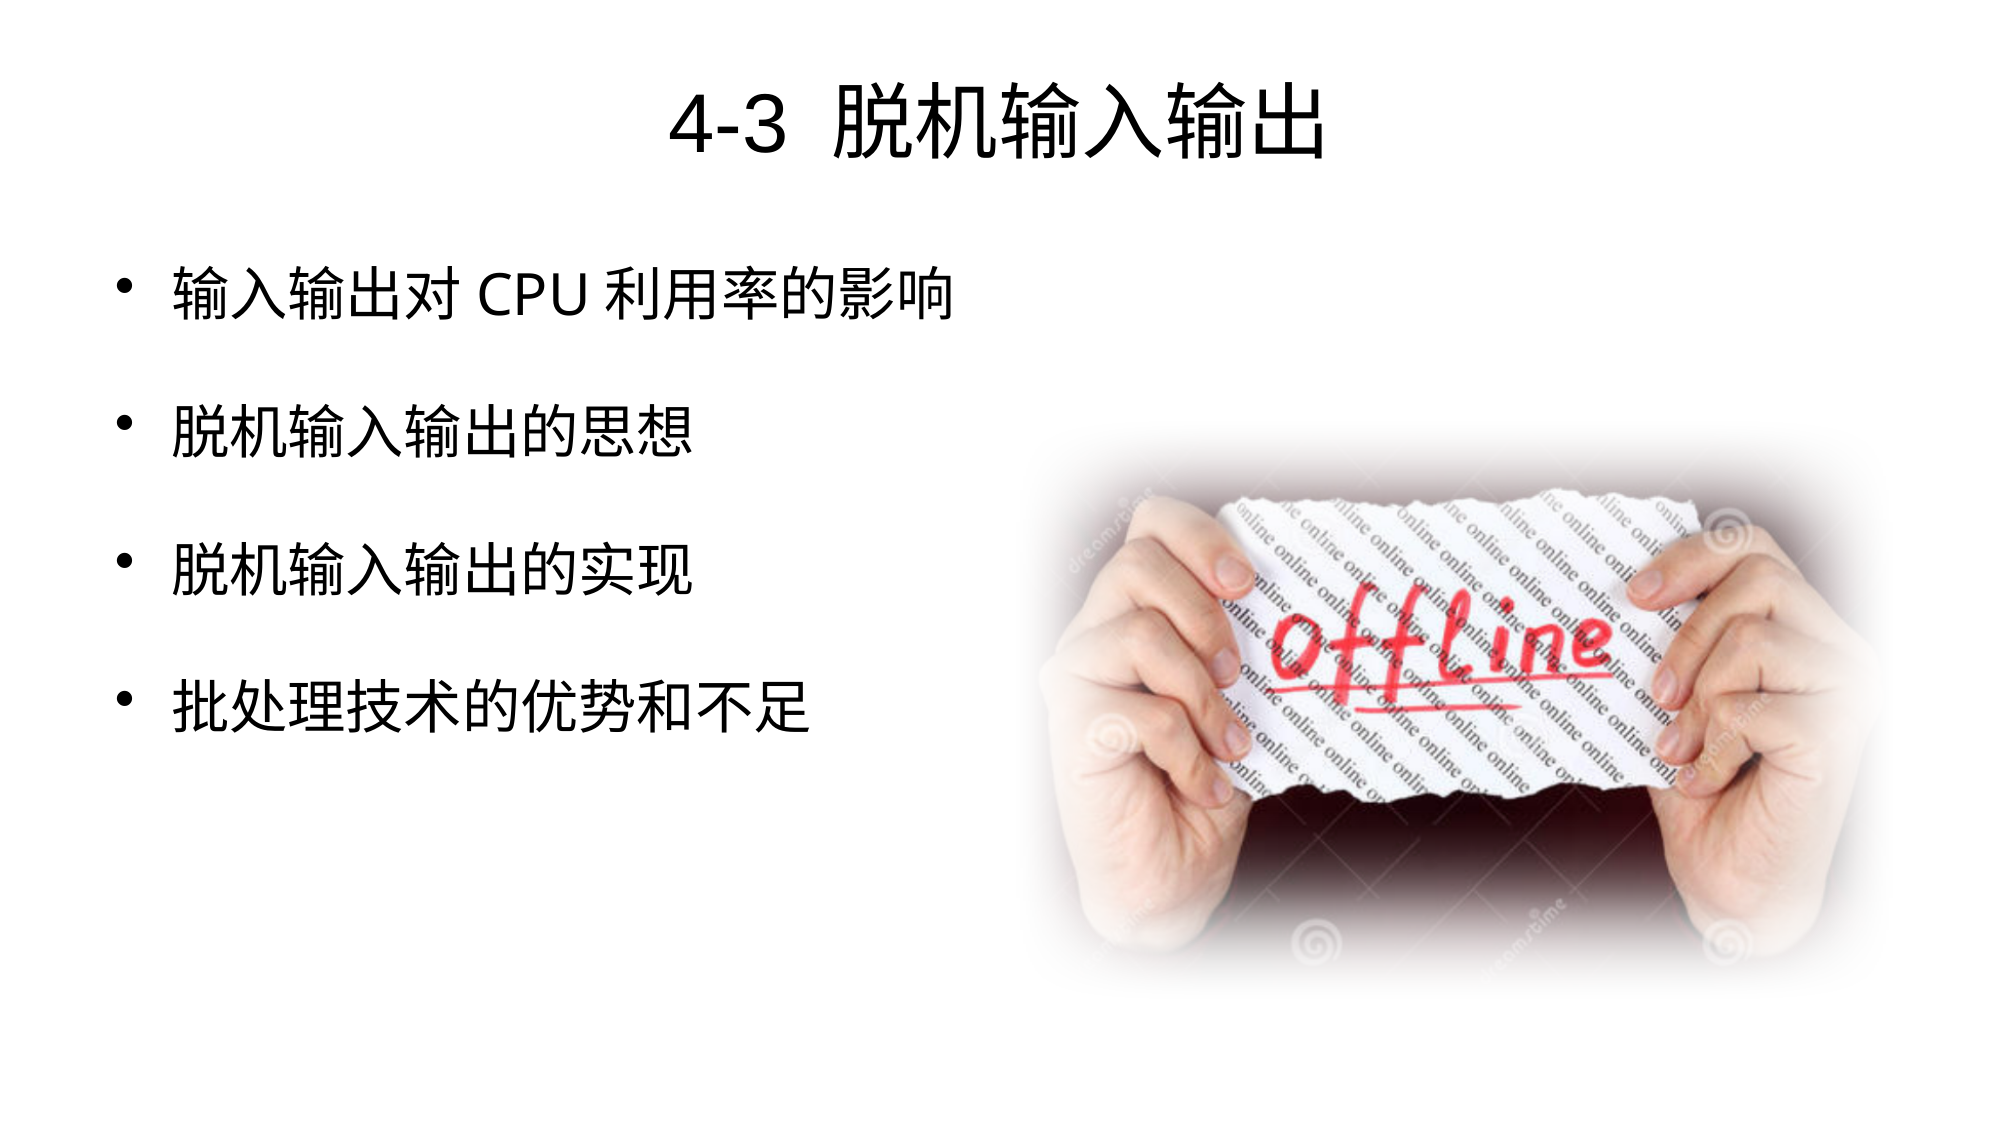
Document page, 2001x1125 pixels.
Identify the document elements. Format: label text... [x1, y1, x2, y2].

list 输入输出对CPU利用率的影响 脱机输入输出的思想 脱机输入输出的实现 批处理技术的优势和不足 [99, 193, 1901, 1006]
picture [1009, 414, 1900, 1005]
title 4-3 脱机输入输出 [99, 44, 1901, 193]
